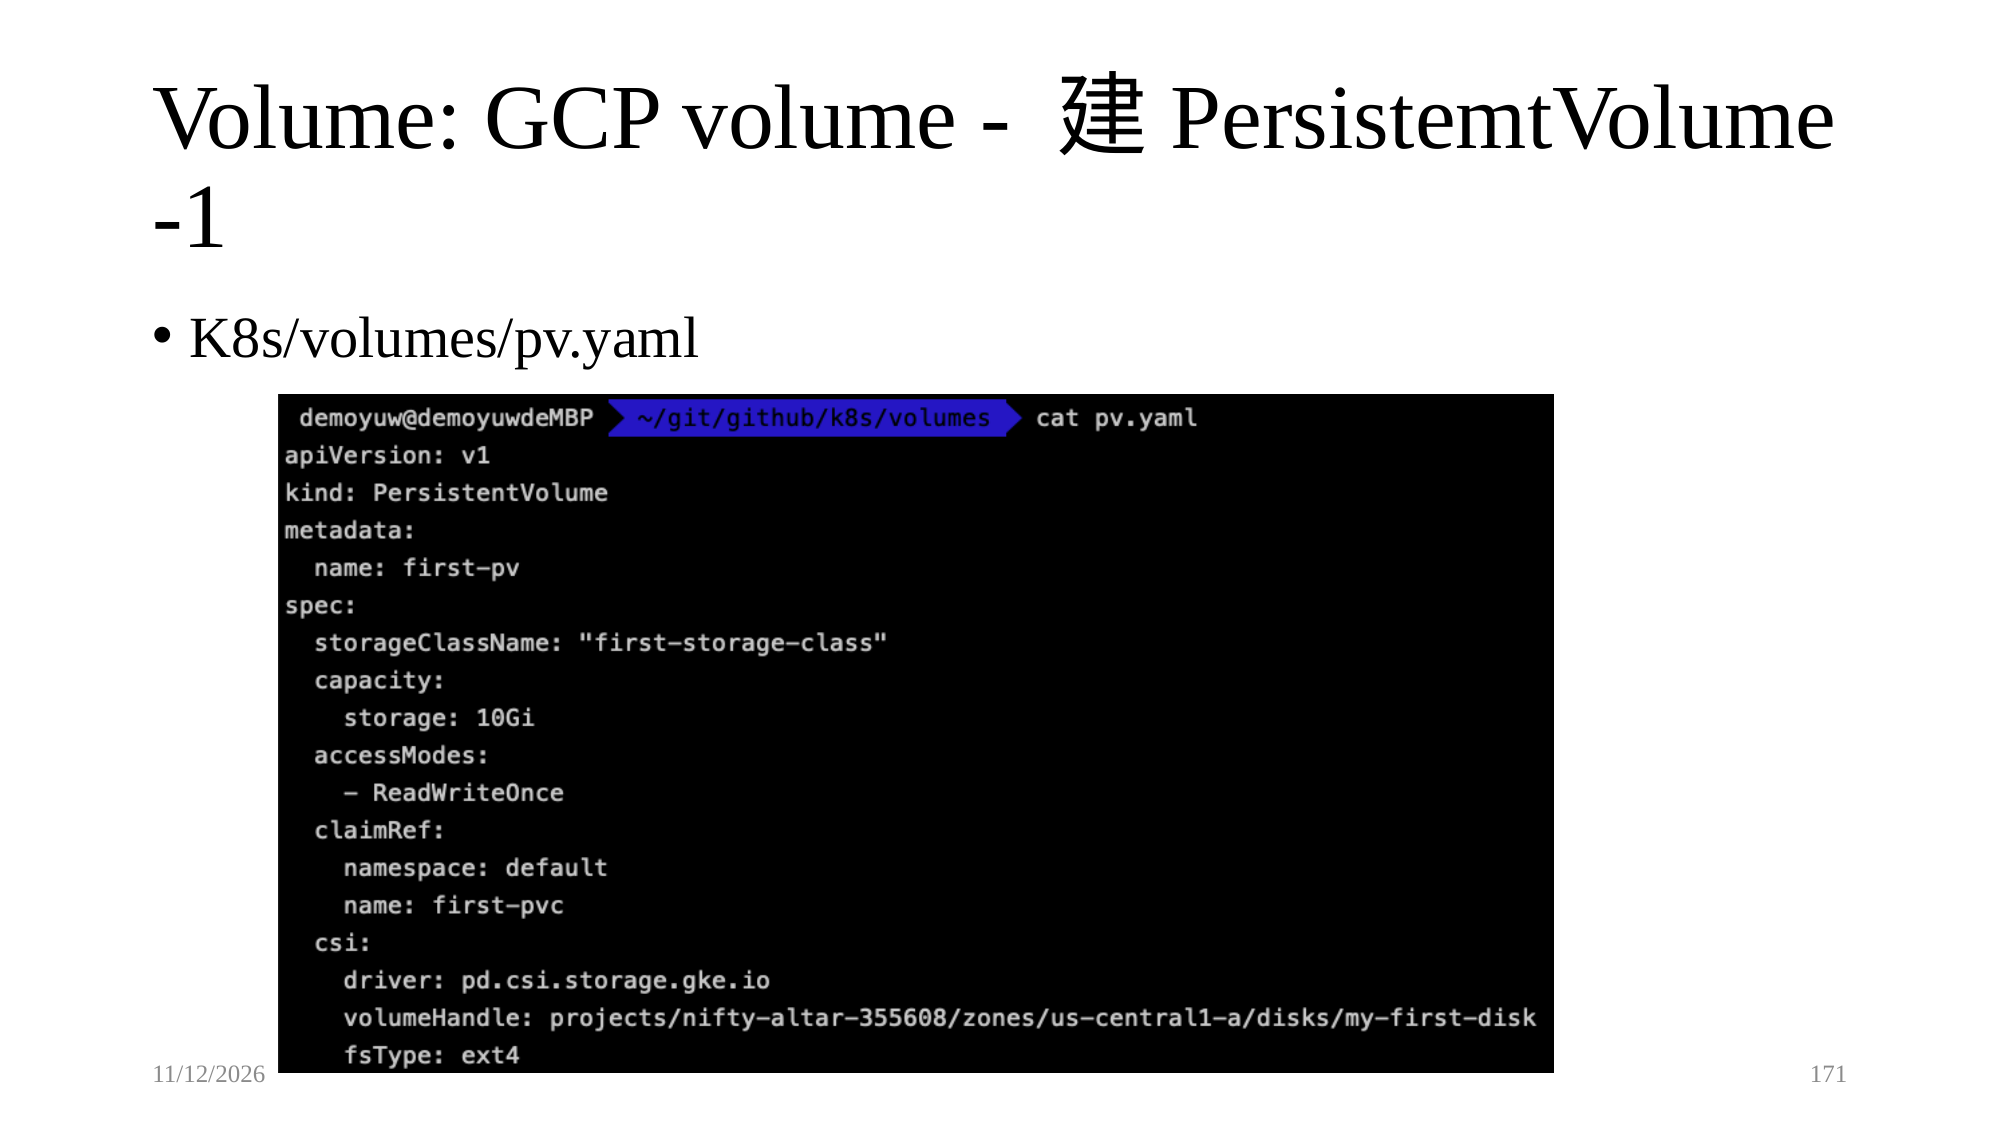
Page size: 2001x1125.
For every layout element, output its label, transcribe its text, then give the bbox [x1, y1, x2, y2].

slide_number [137, 1042, 588, 1103]
picture [278, 394, 1554, 1073]
list K8s/volumes/pv.yaml [137, 299, 1863, 1014]
title Volume: GCP volume - 建PersistemtVolume -1 [137, 59, 1863, 278]
slide_number 171 [1412, 1042, 1863, 1103]
